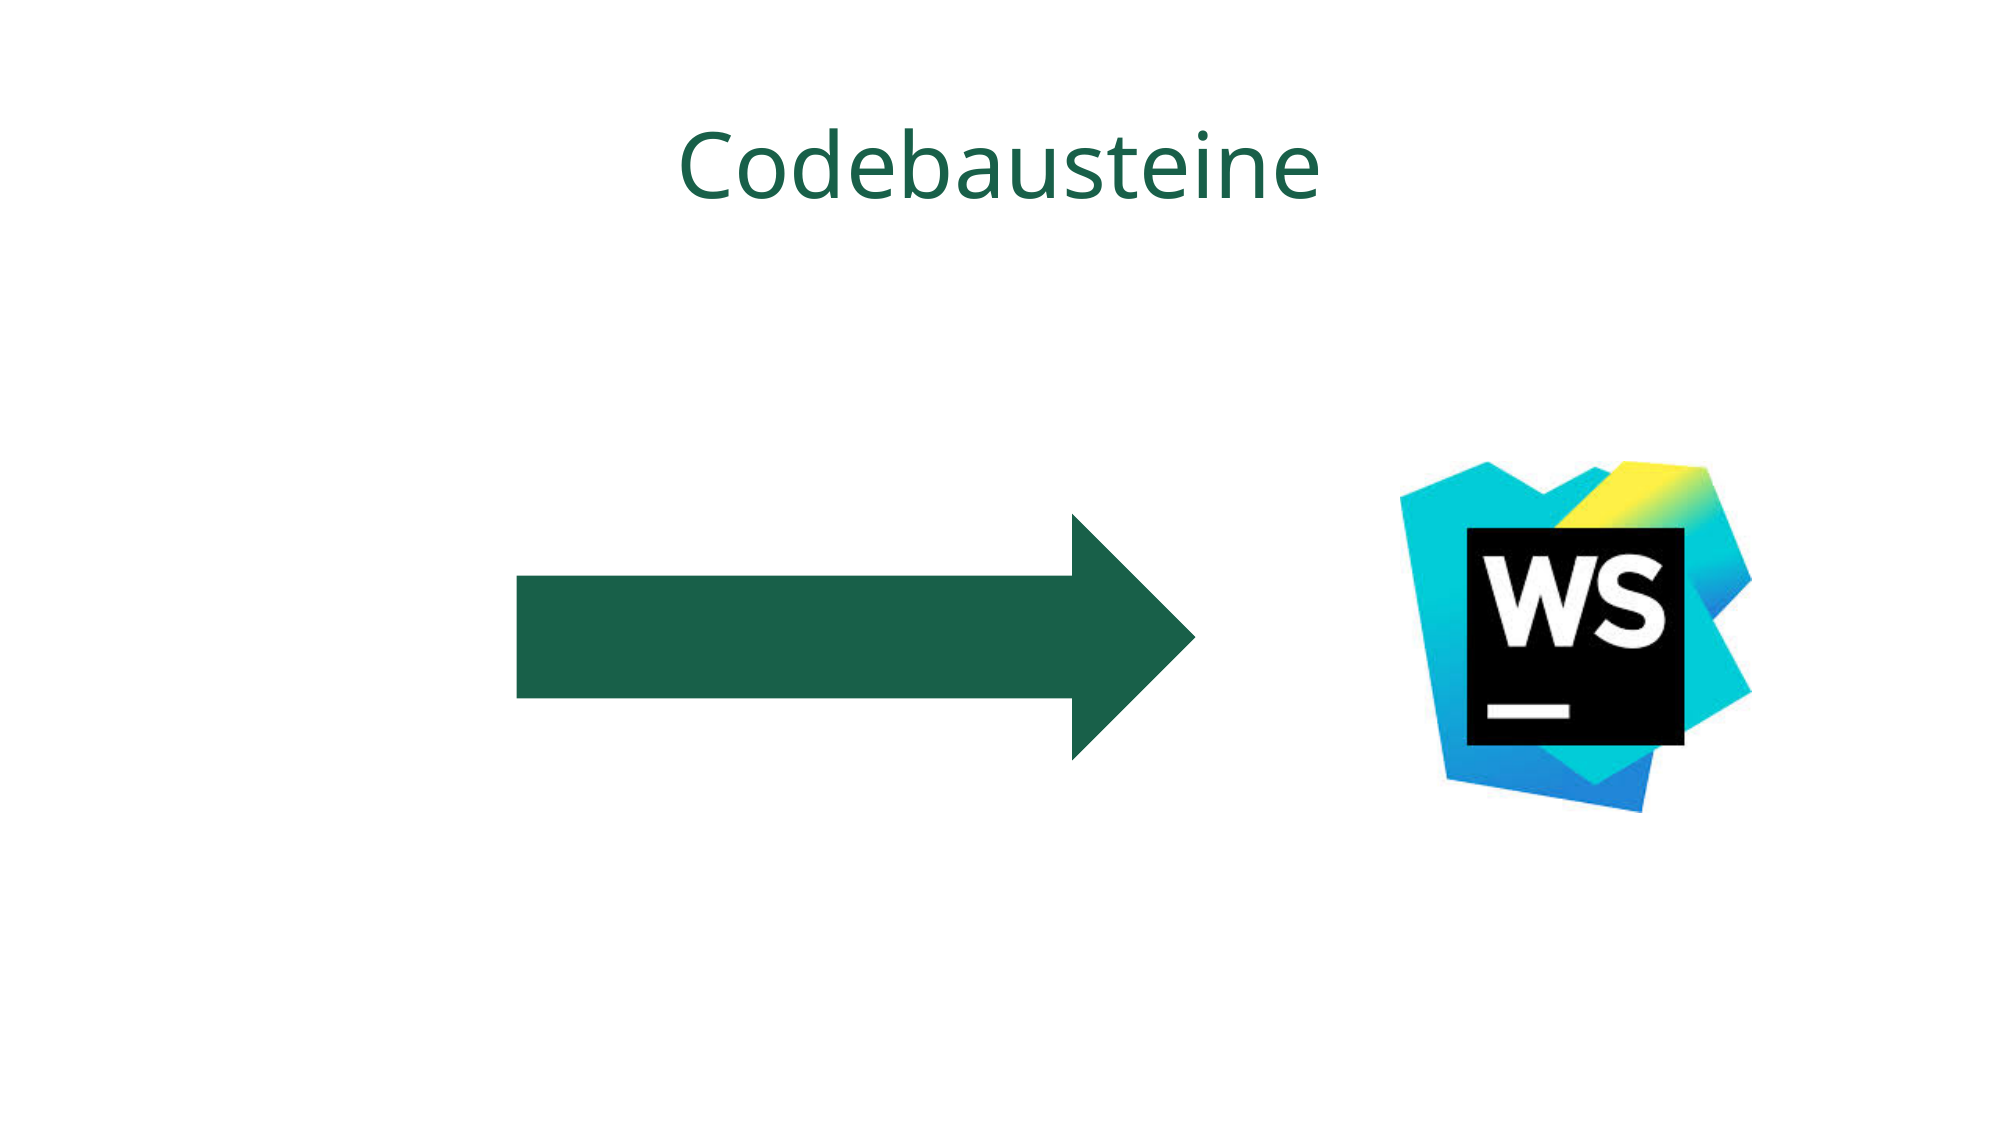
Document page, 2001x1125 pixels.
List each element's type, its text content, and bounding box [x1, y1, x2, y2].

title Codebausteine [137, 59, 1863, 278]
text_box [516, 513, 1196, 761]
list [1399, 460, 1753, 814]
